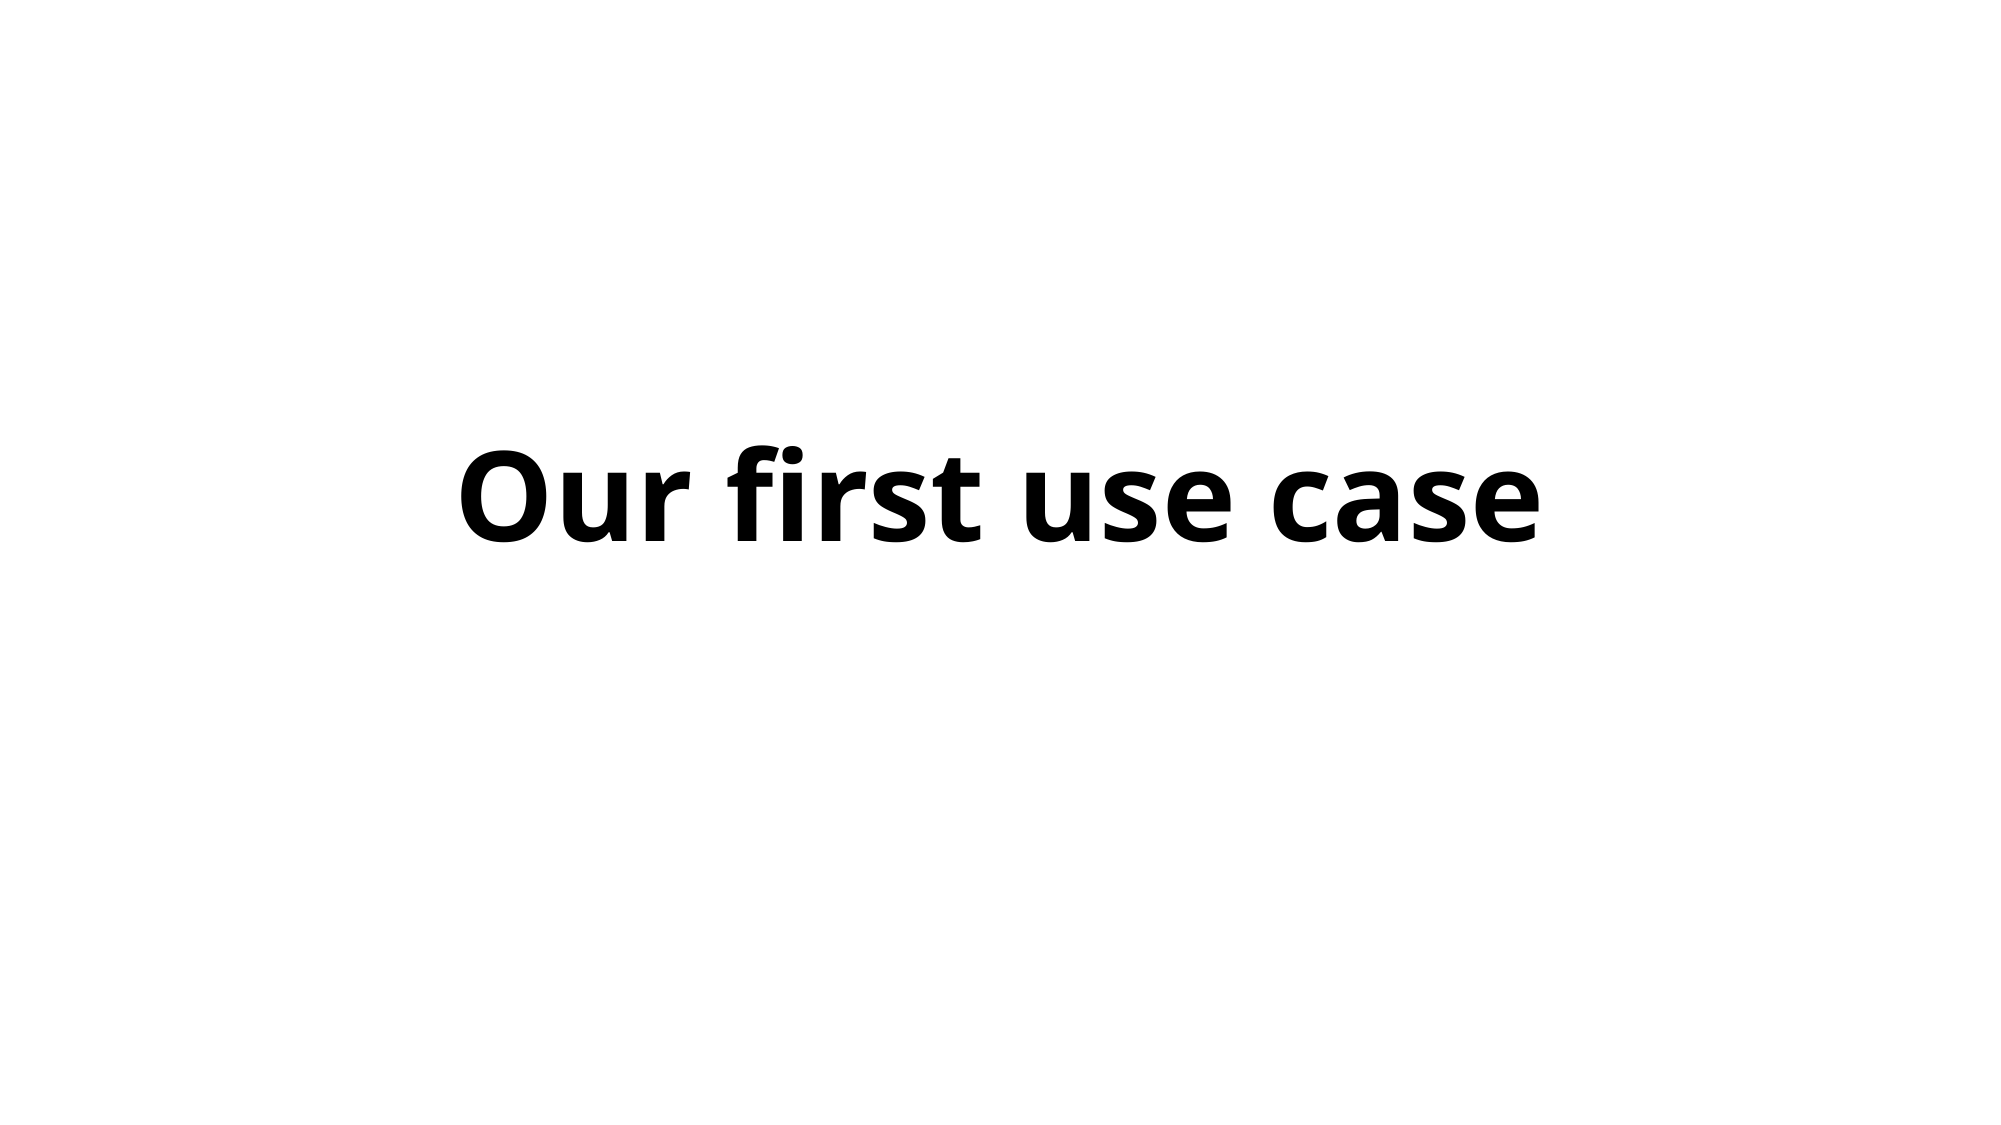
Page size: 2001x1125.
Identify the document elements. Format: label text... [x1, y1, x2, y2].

title Our first use case [249, 184, 1750, 576]
